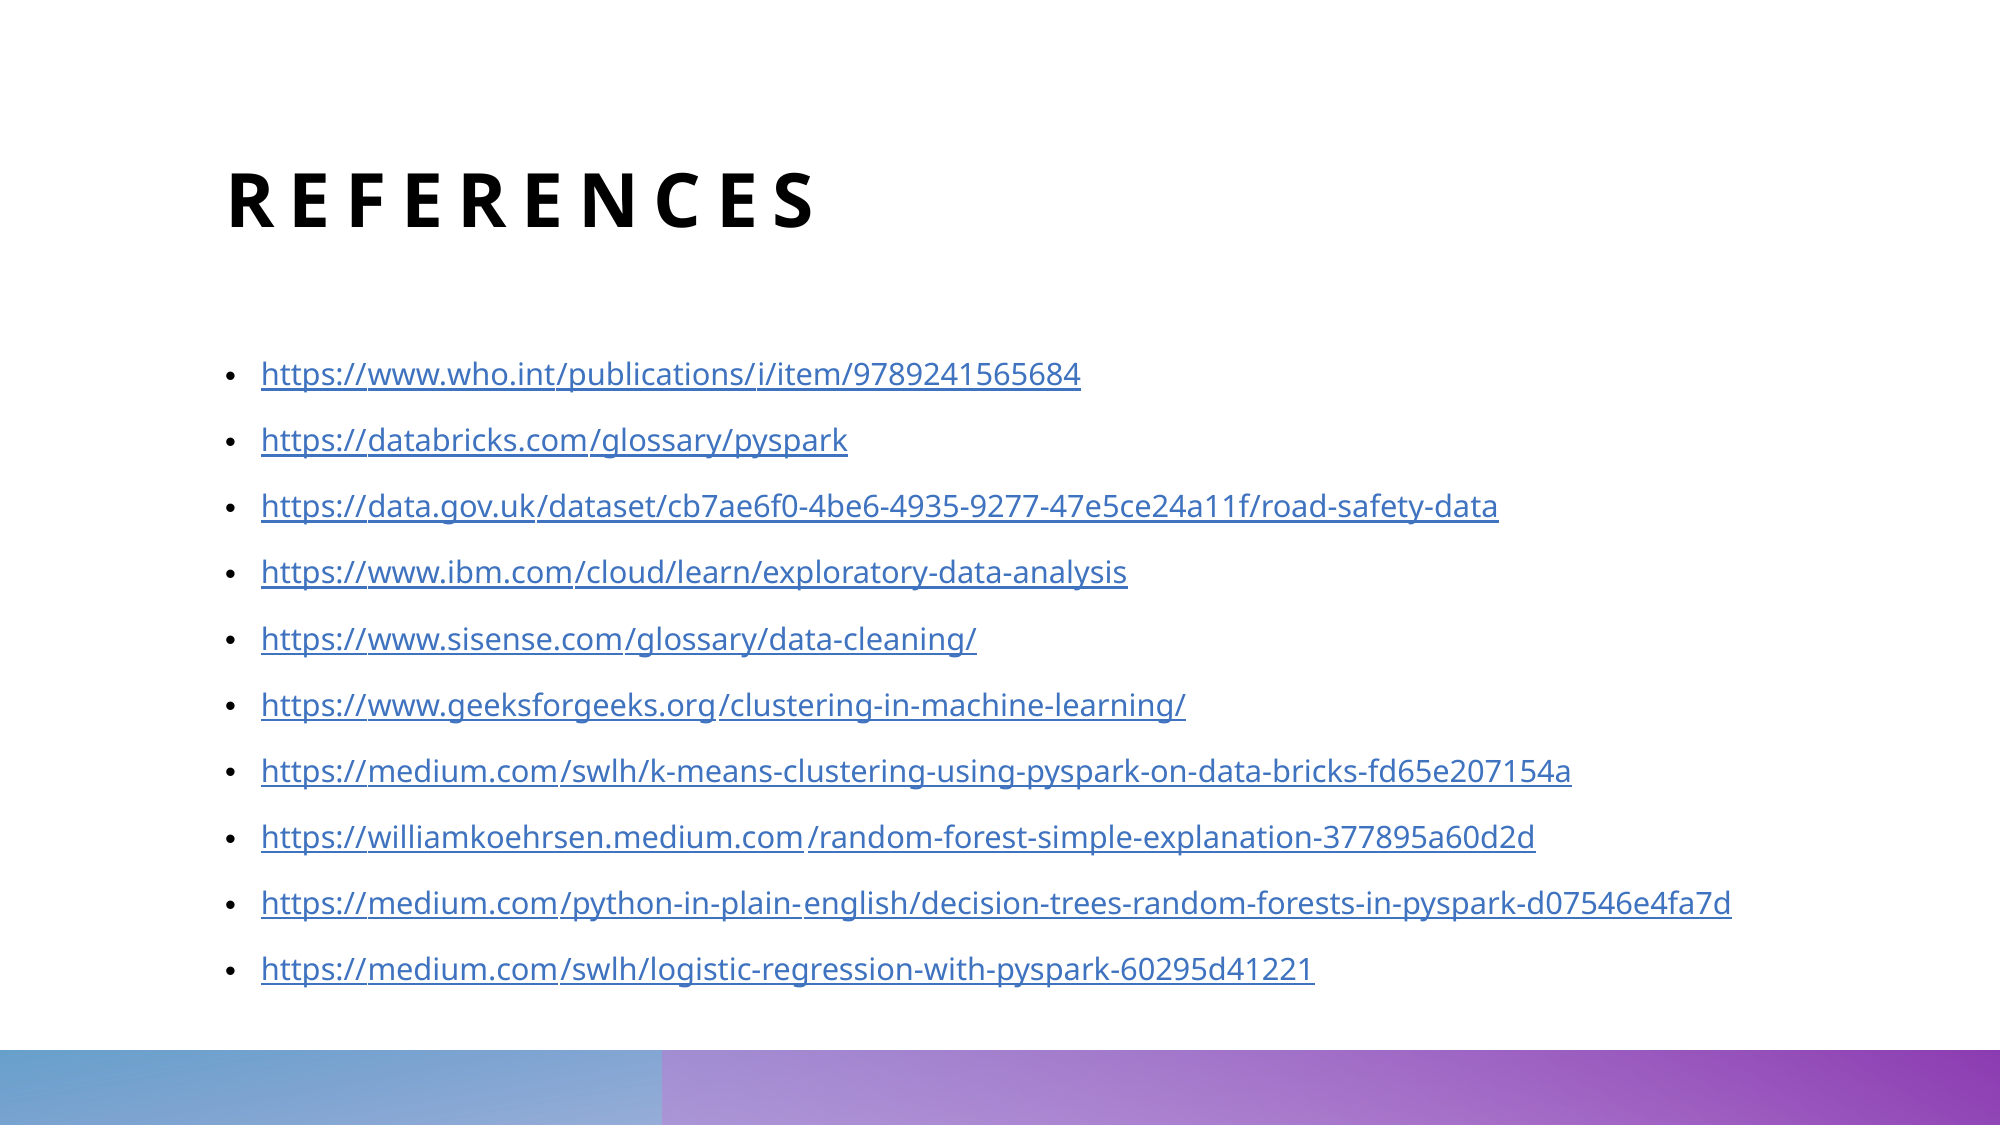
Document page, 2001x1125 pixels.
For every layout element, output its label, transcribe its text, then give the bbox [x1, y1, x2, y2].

title References [225, 130, 1905, 333]
list https://www.who.int/publications/i/item/9789241565684 https://databricks.com/glossary/pyspark https://data.gov.uk/dataset/cb7ae6f0-4be6-4935-9277-47e5ce24a11f/road-safety-data https://www.ibm.com/cloud/learn/exploratory-data-analysis https://www.sisense.com/glossary/data-cleaning/ https://www.geeksforgeeks.org/clustering-in-machine-learning/ https://medium.com/swlh/k-means-clustering-using-pyspark-on-data-bricks-fd65e207154a https://williamkoehrsen.medium.com/random-forest-simple-explanation-377895a60d2d https://medium.com/python-in-plain-english/decision-trees-random-forests-in-pyspark-d07546e4fa7d https://medium.com/swlh/logistic-regression-with-pyspark-60295d41221 [225, 346, 1905, 996]
